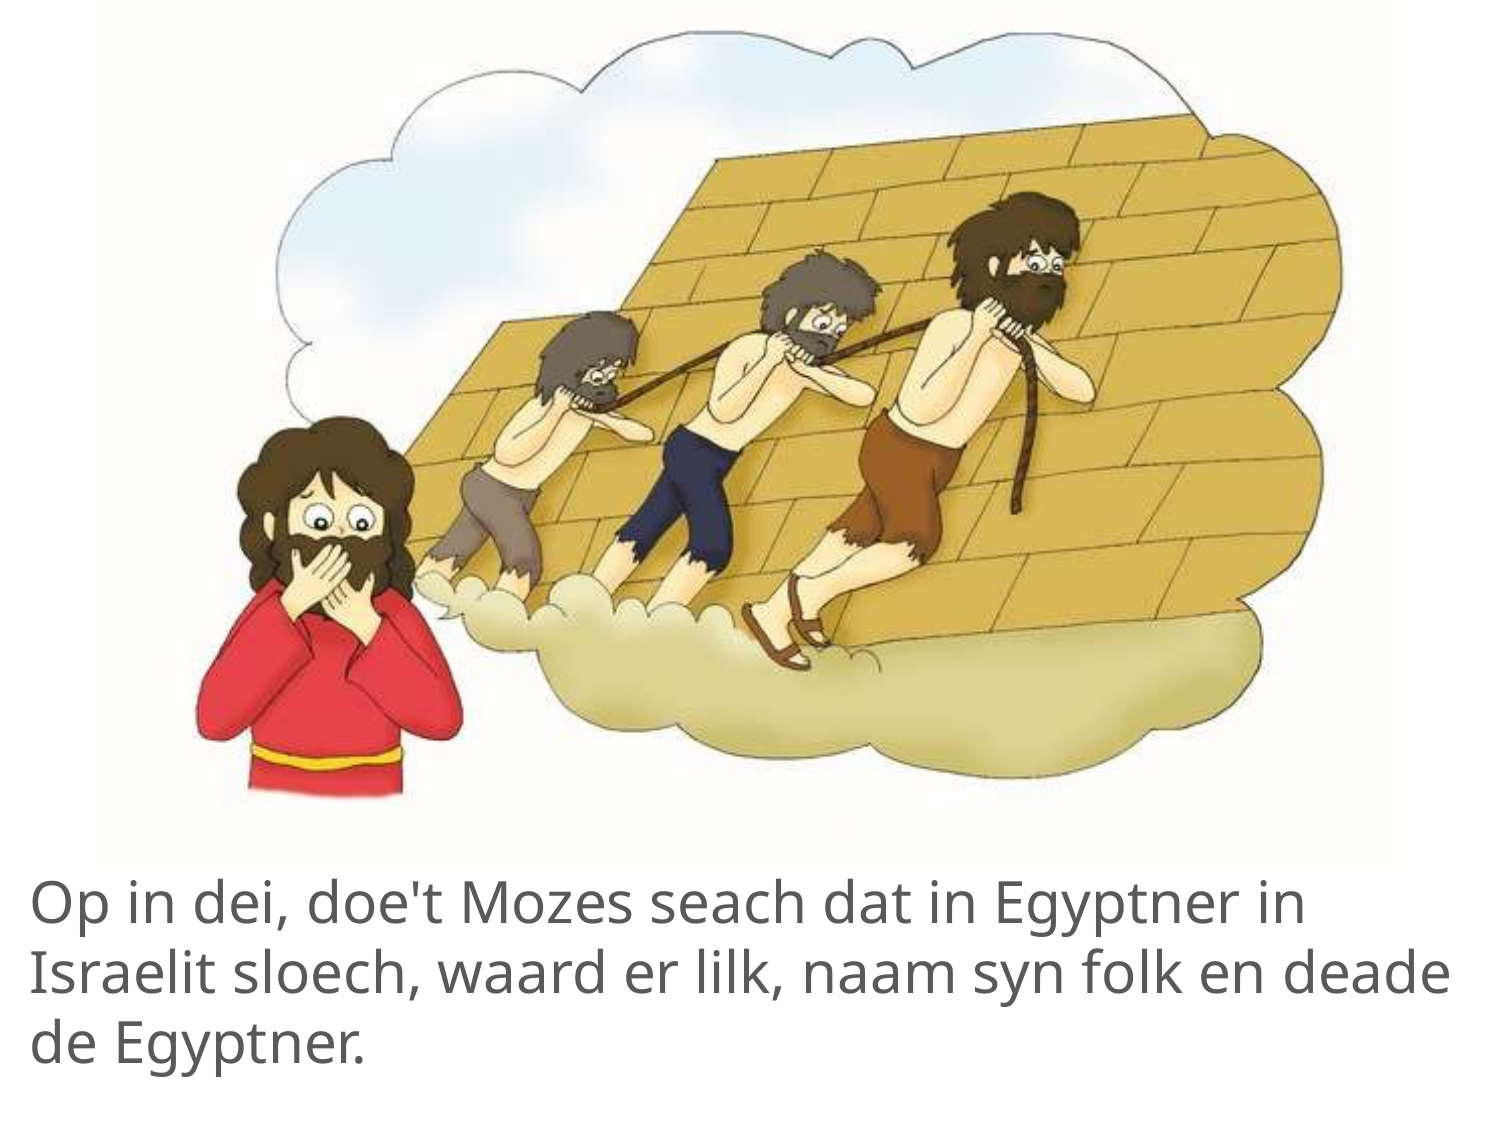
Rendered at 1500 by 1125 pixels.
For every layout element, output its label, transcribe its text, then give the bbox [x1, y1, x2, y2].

picture [94, 0, 1405, 870]
text_box Op in dei, doe't Mozes seach dat in Egyptner in Israelit sloech, waard er lilk, naam syn folk en deade de Egyptner. [14, 857, 1486, 1083]
